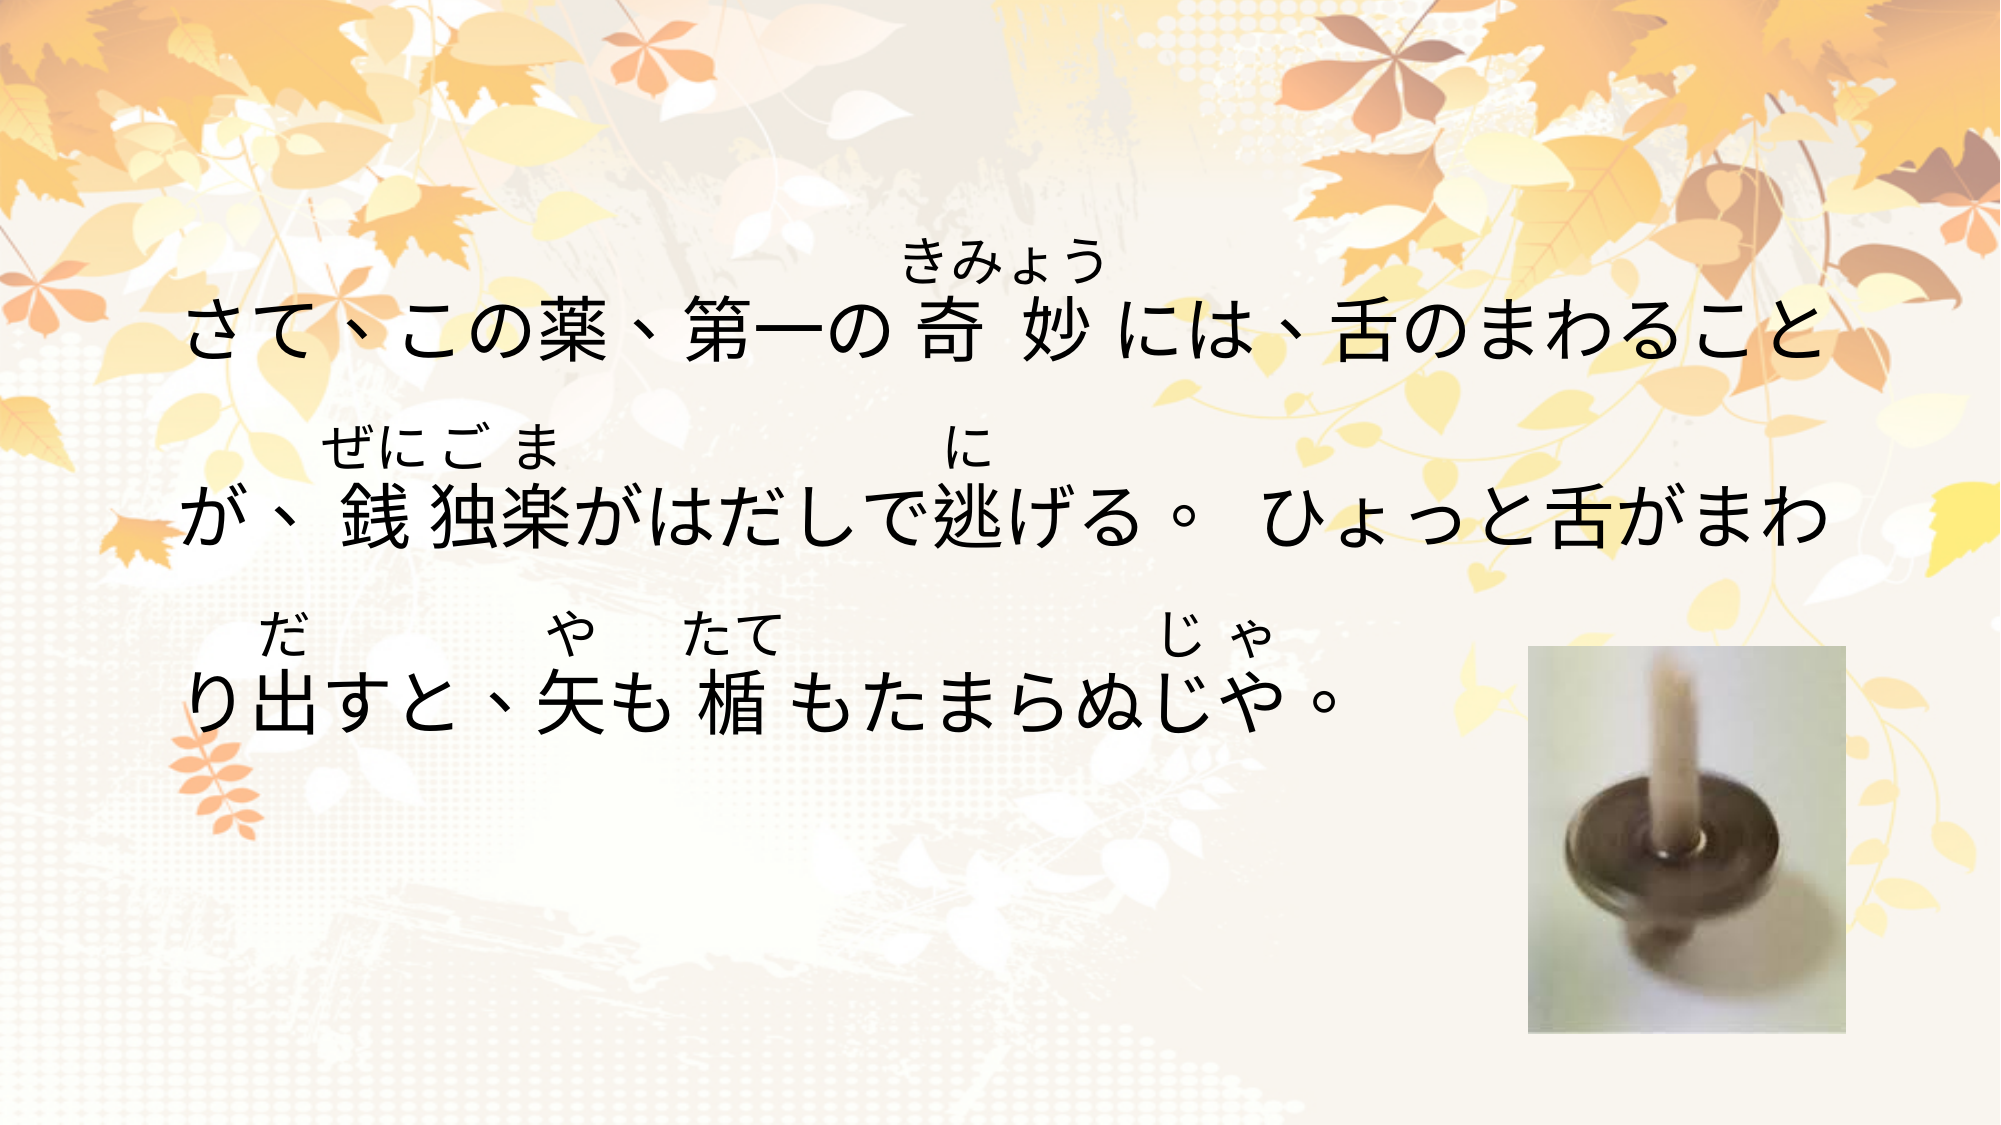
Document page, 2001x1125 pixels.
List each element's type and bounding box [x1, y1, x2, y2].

picture [177, 209, 1846, 1034]
